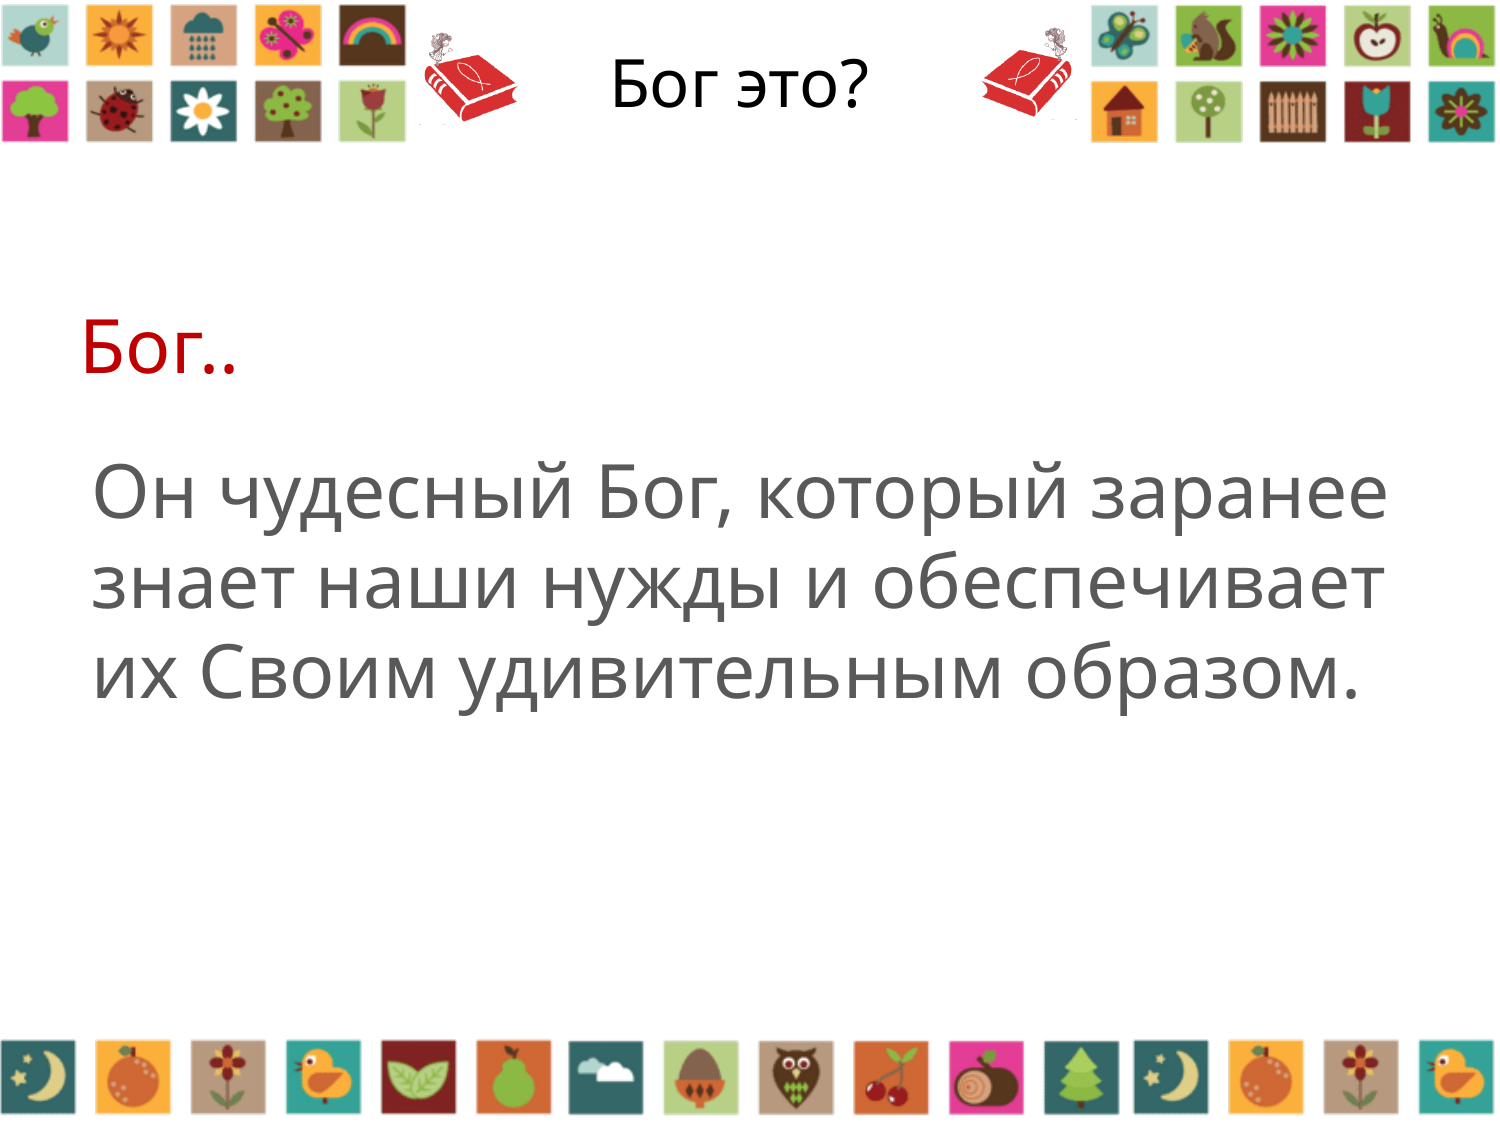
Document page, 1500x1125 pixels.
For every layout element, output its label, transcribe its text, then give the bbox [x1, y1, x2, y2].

text_box Он чудесный Бог, который заранее знает наши нужды и обеспечивает их Своим удивительным образом. [76, 436, 1424, 812]
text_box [0, 1028, 1500, 1118]
picture [950, 3, 1500, 150]
text_box Бог.. [64, 290, 1412, 396]
picture [0, 3, 550, 150]
text_box Бог это? [552, 33, 1077, 129]
